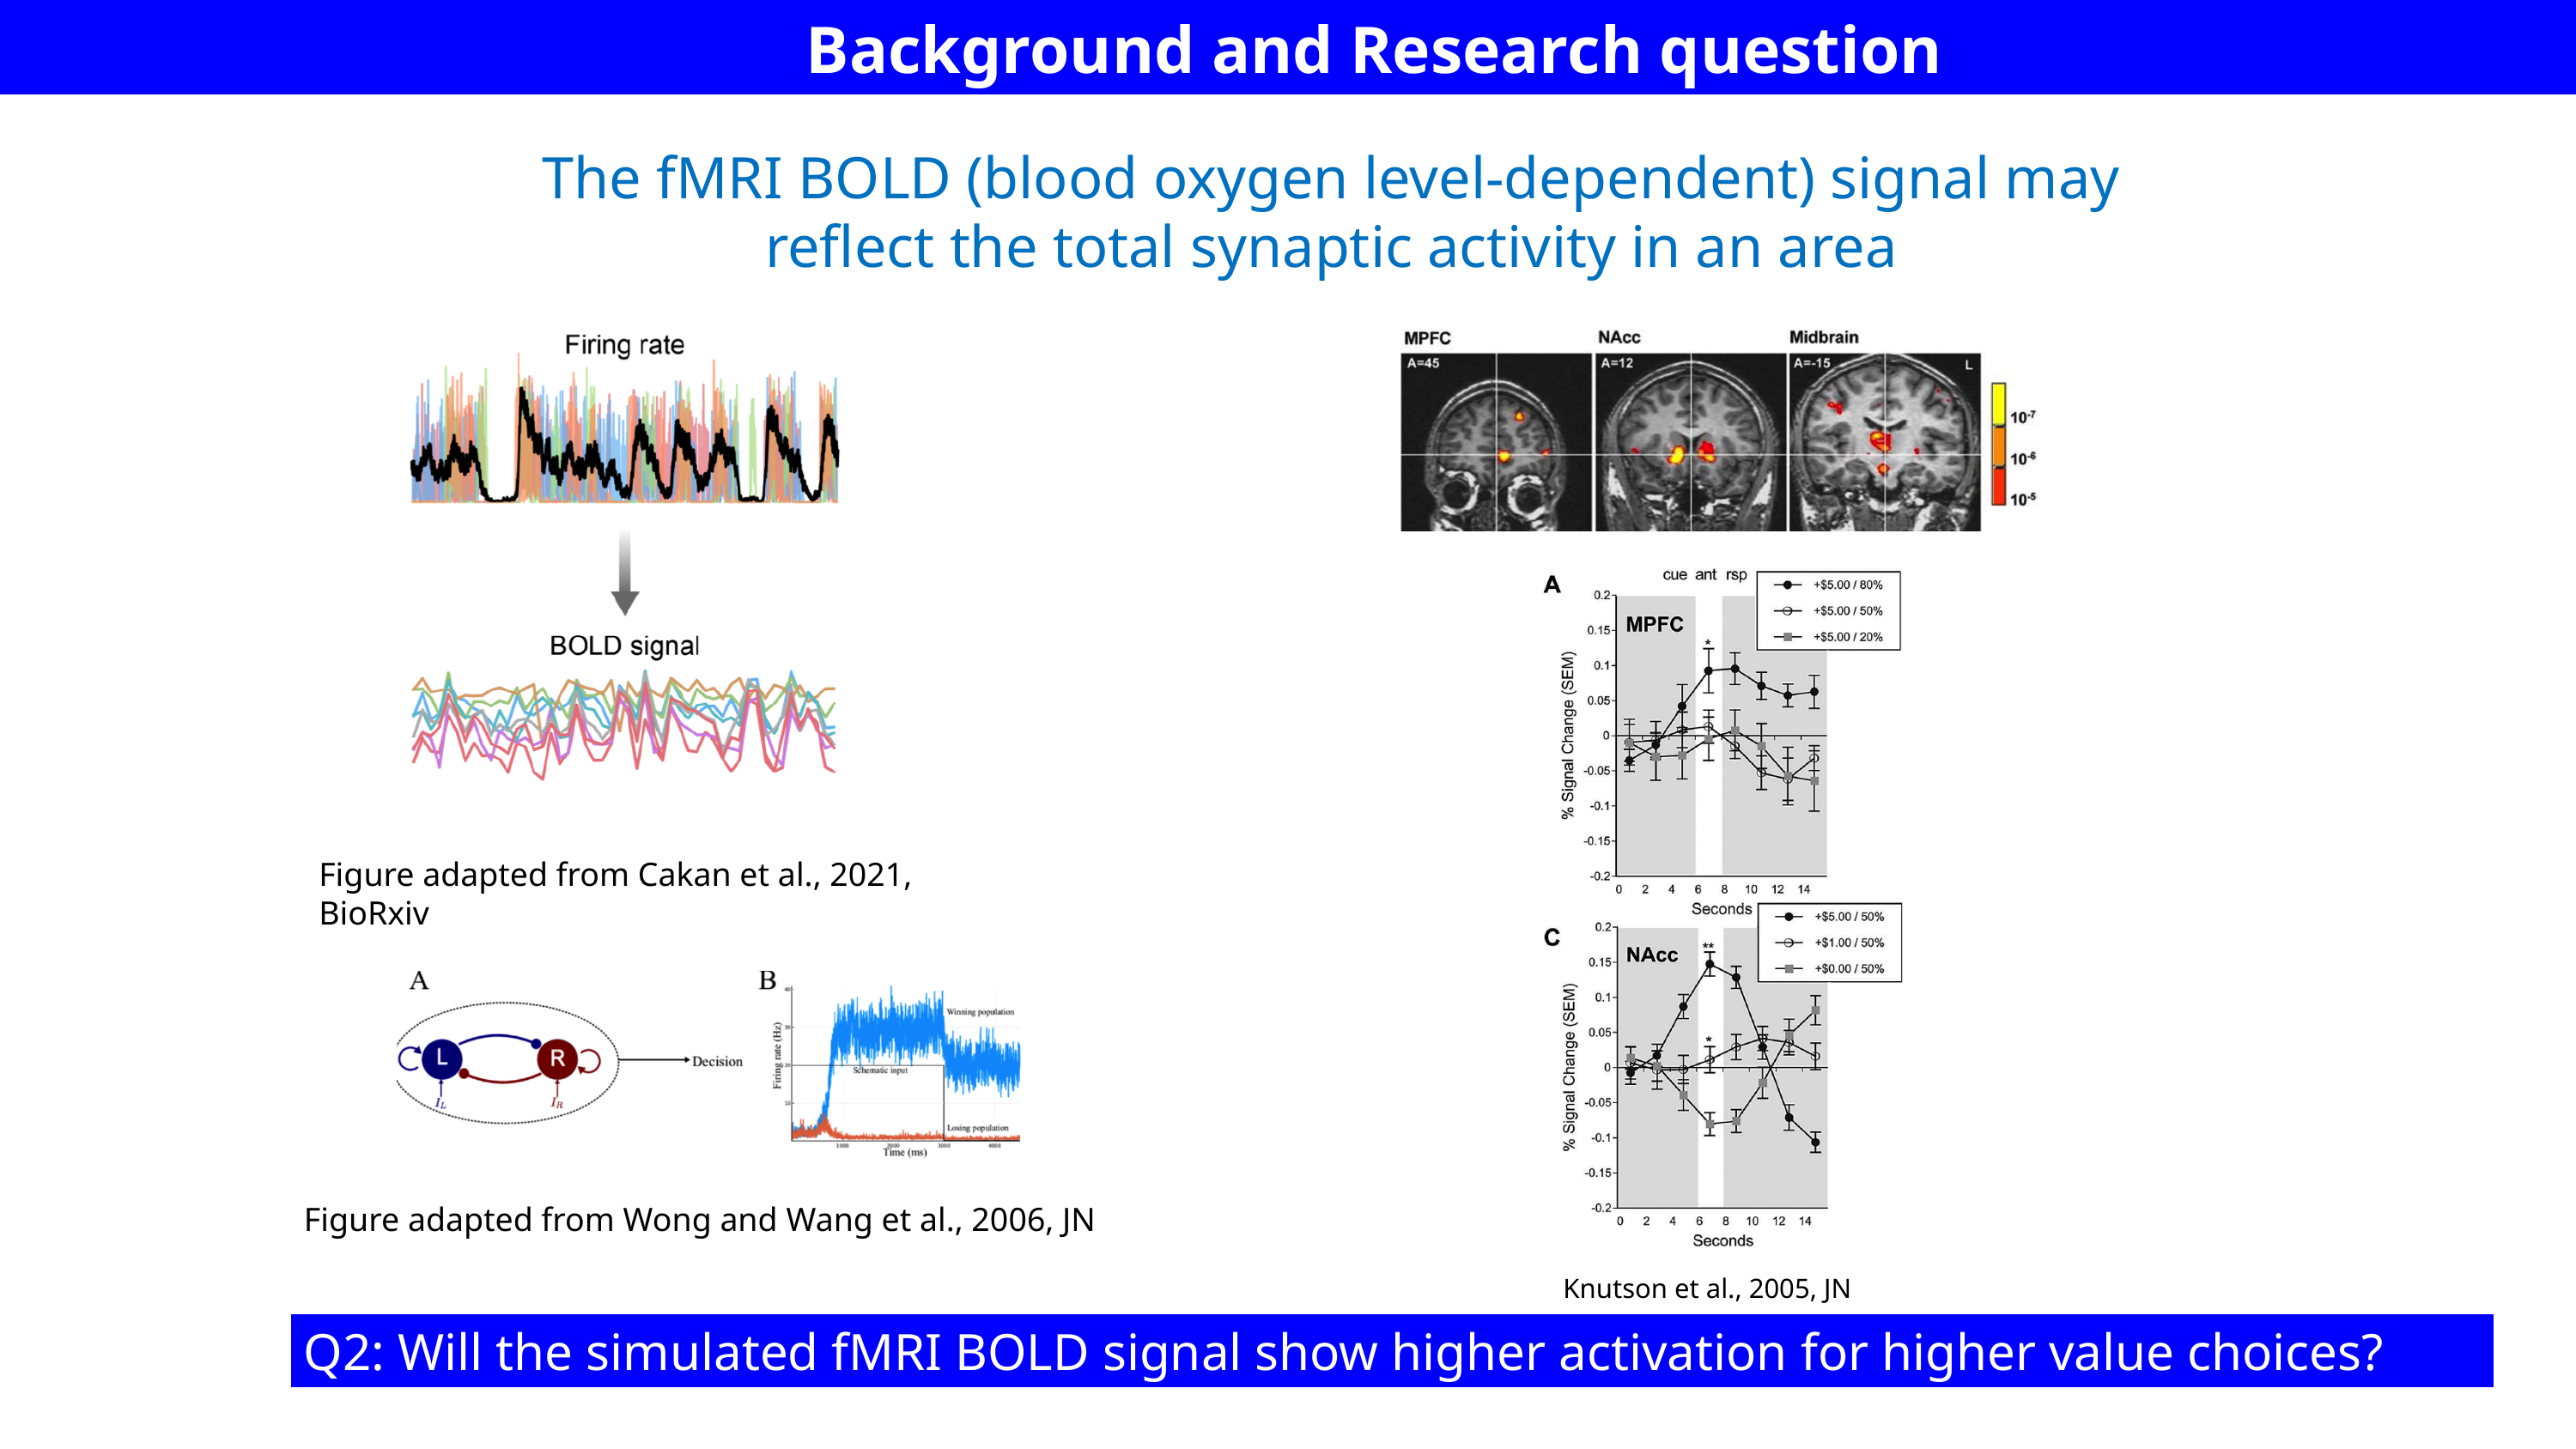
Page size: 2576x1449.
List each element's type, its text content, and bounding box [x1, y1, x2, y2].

picture [397, 282, 860, 854]
text_box The fMRI BOLD (blood oxygen level-dependent) signal may reflect the total synaptic activity in an area [0, 135, 2576, 286]
picture [397, 971, 1042, 1163]
text_box Knutson et al., 2005, JN [1550, 1264, 1864, 1310]
text_box Figure adapted from Wong and Wang et al., 2006, JN [291, 1193, 1115, 1245]
picture [1509, 546, 1906, 1261]
text_box Background and Research question [793, 3, 1956, 93]
text_box Figure adapted from Cakan et al., 2021, BioRxiv [306, 847, 1033, 938]
text_box Q2: Will the simulated fMRI BOLD signal show higher activation for higher value choices? [291, 1314, 2494, 1387]
text_box [0, 0, 2576, 94]
picture [1392, 321, 2043, 540]
